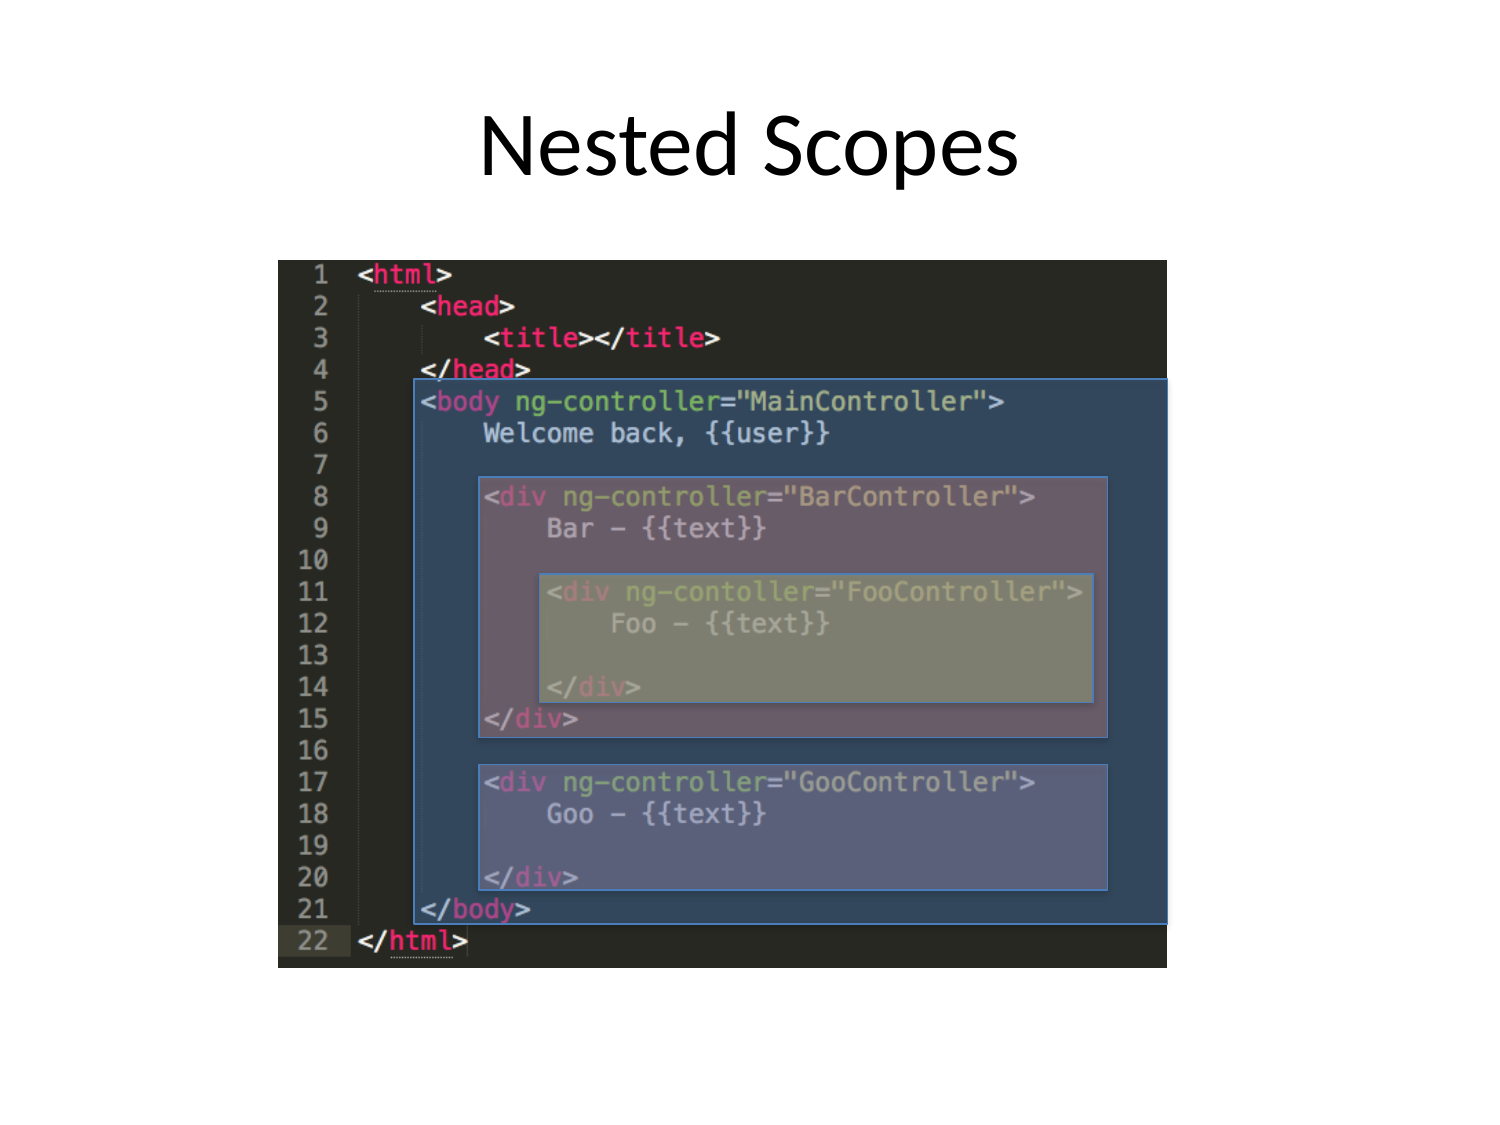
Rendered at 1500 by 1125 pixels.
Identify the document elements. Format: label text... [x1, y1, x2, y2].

title Nested Scopes [75, 45, 1425, 233]
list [276, 260, 1168, 968]
